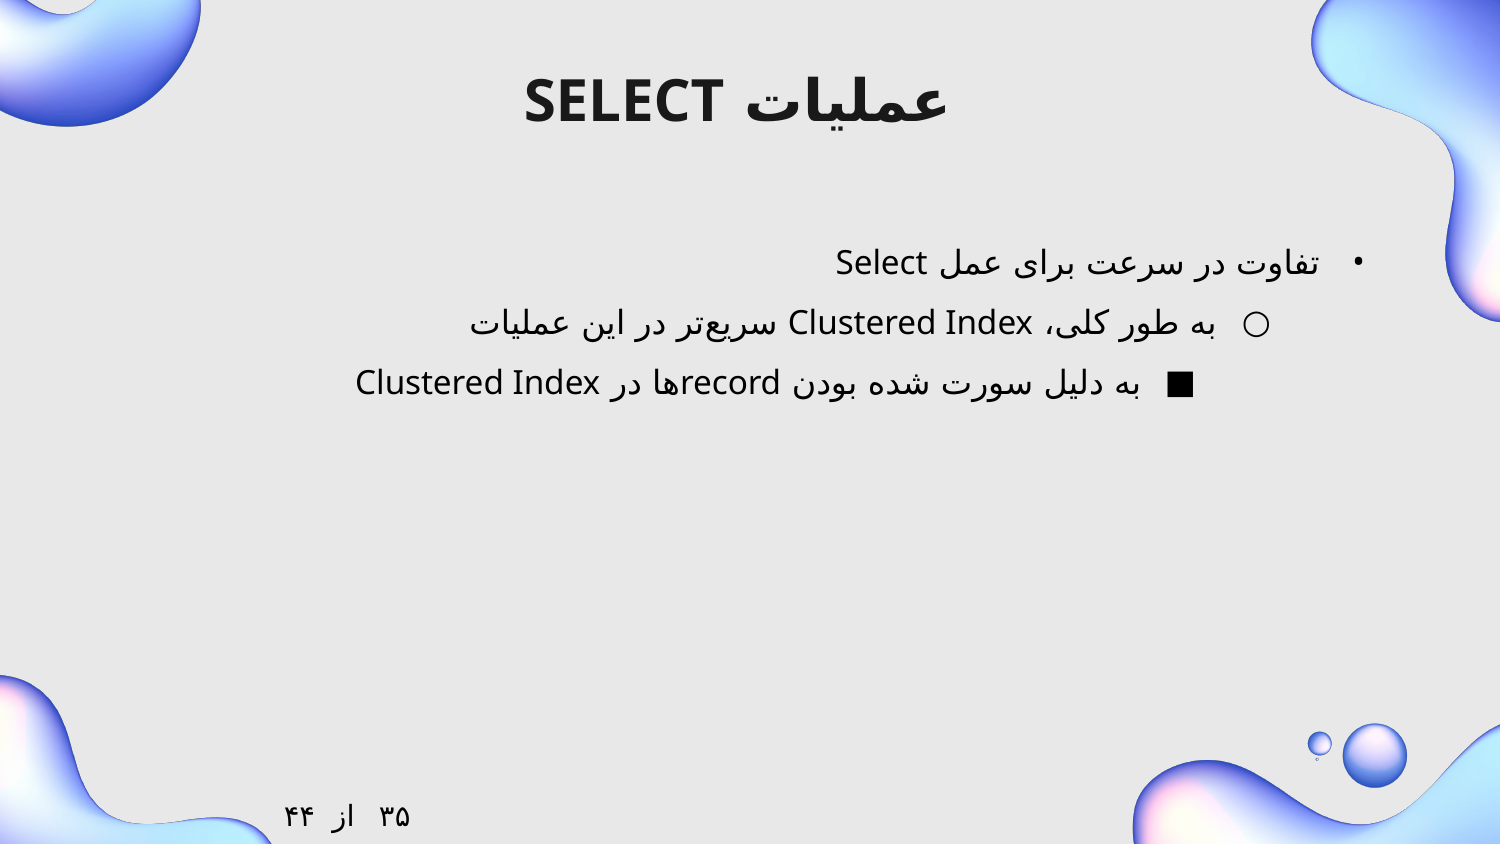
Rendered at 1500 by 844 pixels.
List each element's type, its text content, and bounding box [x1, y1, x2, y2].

picture [0, 655, 314, 844]
picture [1246, 0, 1500, 360]
picture [1099, 662, 1500, 844]
text_box از [331, 789, 356, 840]
text_box ۳۵ [356, 789, 426, 840]
picture [0, 0, 220, 158]
text_box ۴۴ [262, 789, 331, 840]
title عملیات SELECT [105, 51, 1370, 146]
text_box تفاوت در سرعت برای عمل Select به طور کلی، Clustered Index سریع‌تر در این عملیات به دلیل سورت شده بودن recordها در Clustered Index [31, 213, 1382, 409]
